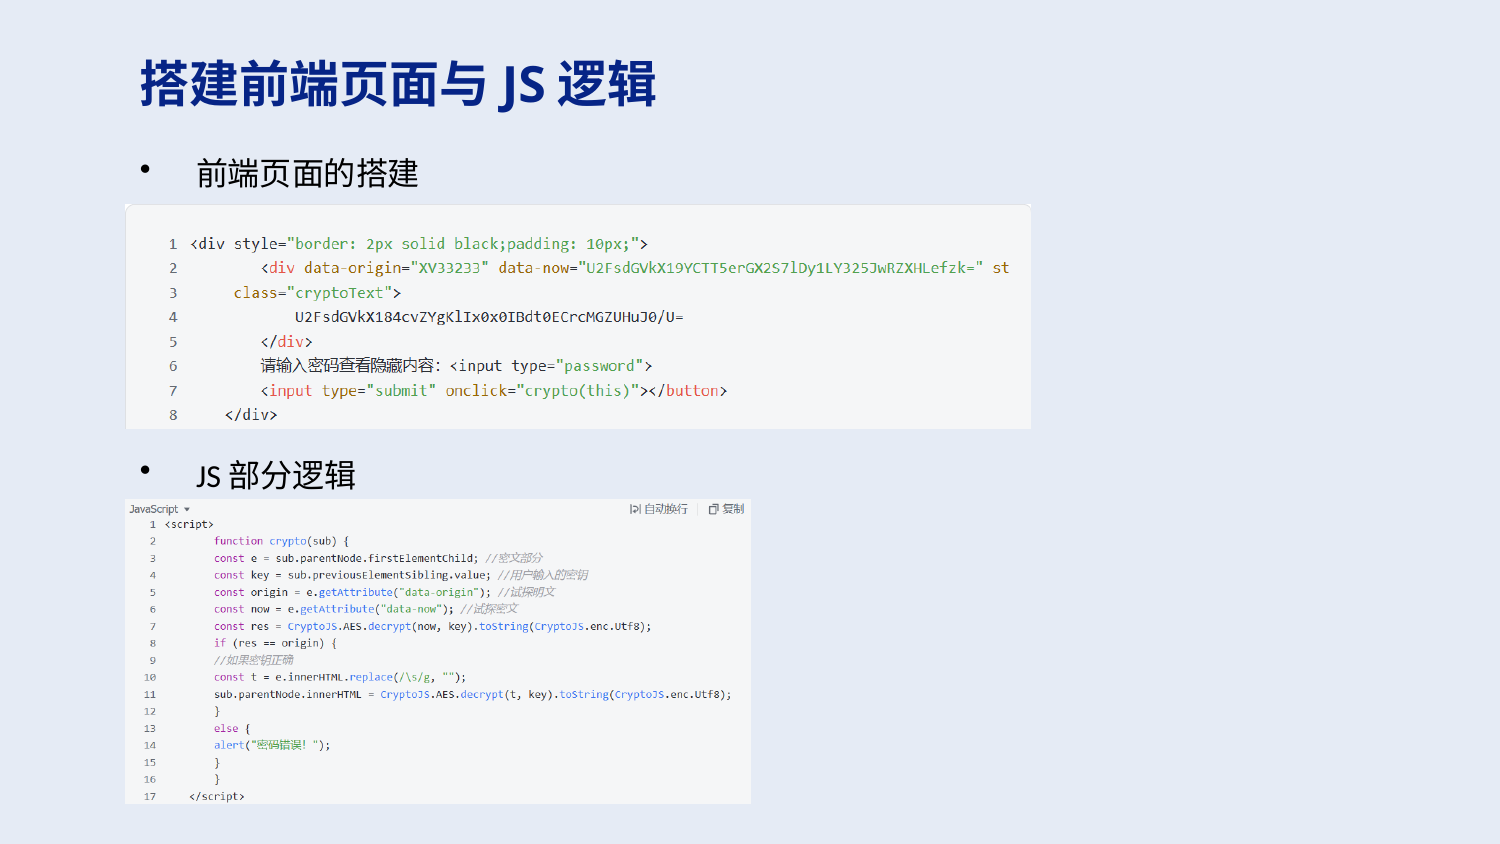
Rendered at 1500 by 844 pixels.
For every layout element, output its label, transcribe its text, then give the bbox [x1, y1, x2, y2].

text_box JS部分逻辑 [125, 428, 1391, 579]
picture [124, 204, 1031, 429]
text_box 搭建前端页面与JS逻辑 [125, 37, 1406, 128]
picture [124, 499, 751, 804]
text_box 前端页面的搭建 [125, 127, 1391, 278]
